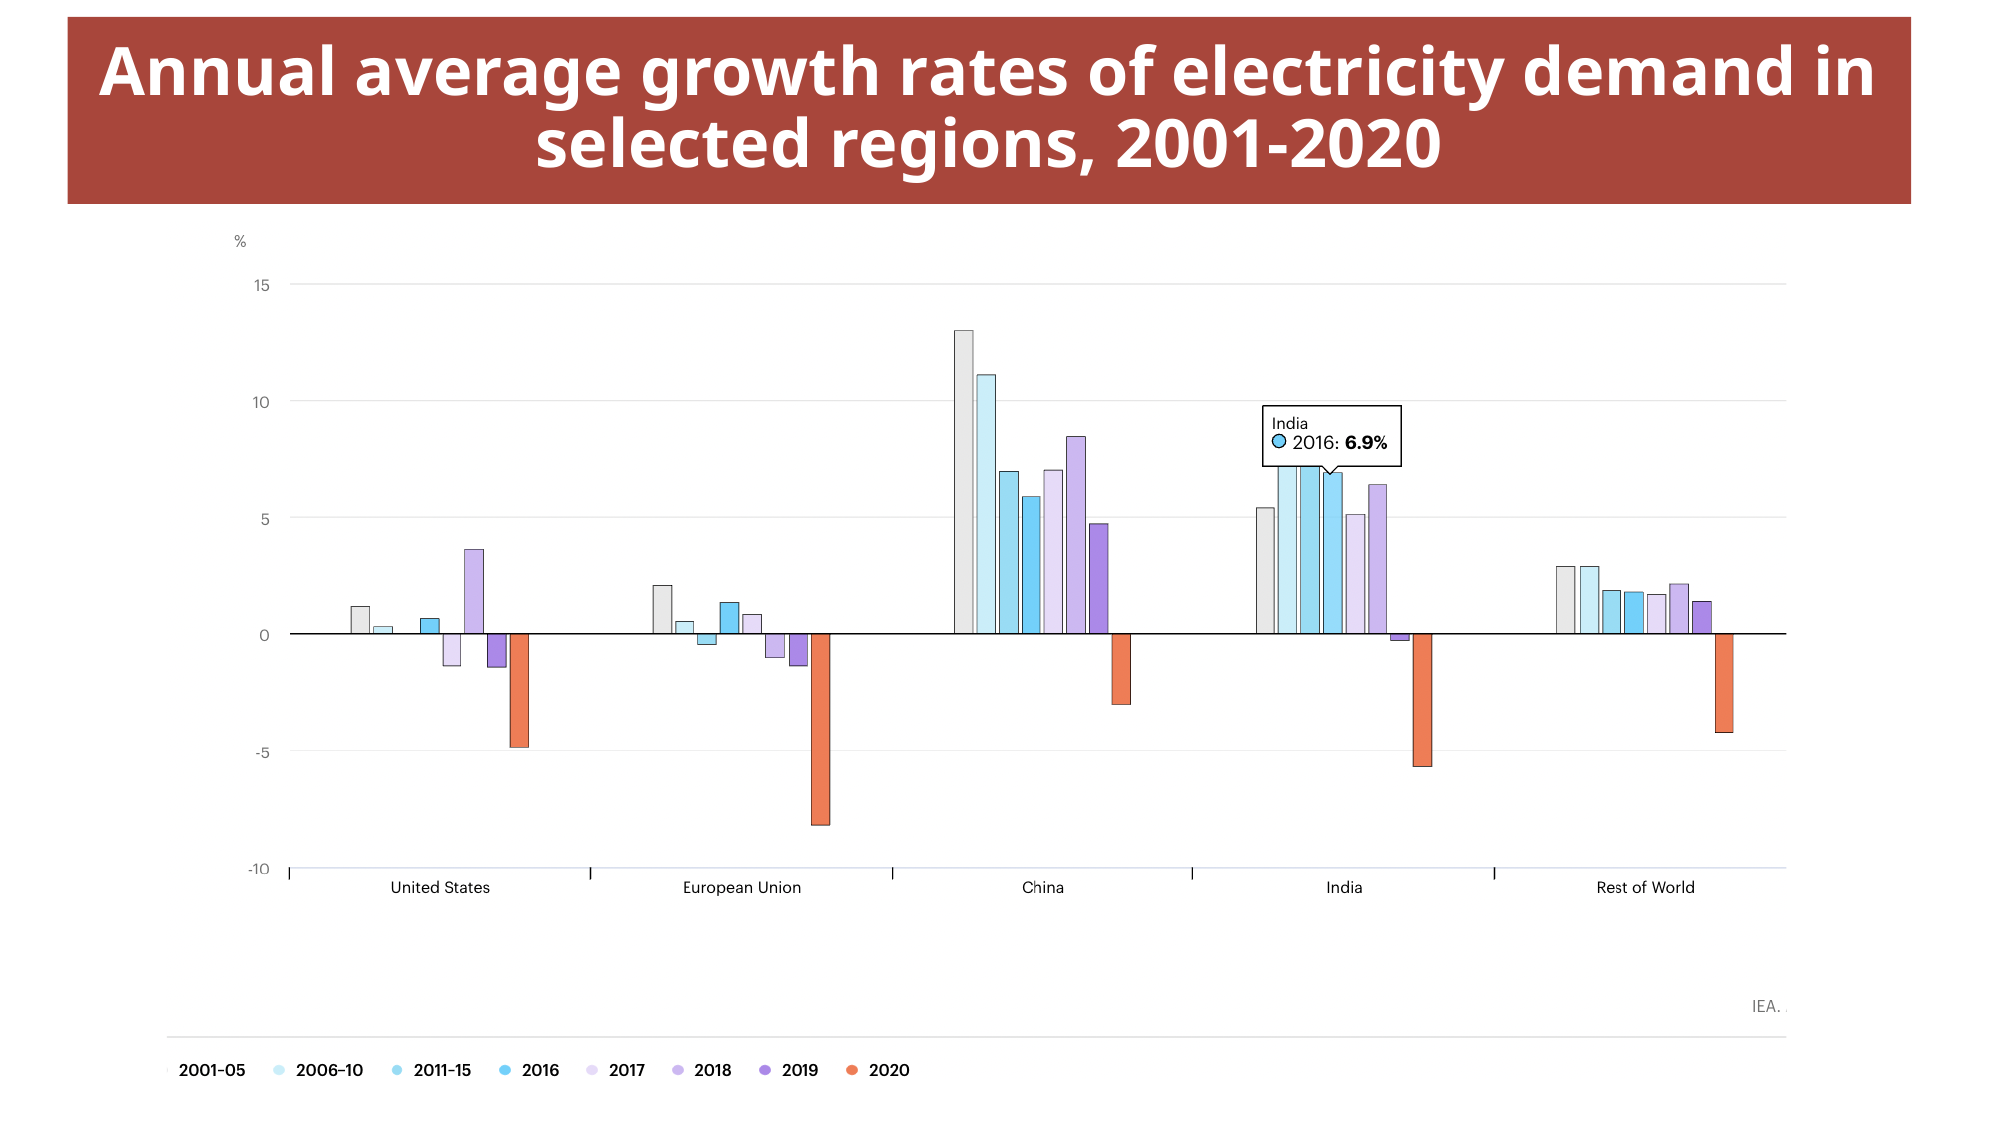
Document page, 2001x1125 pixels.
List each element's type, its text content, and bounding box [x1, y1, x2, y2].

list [166, 221, 1787, 1079]
title Annual average growth rates of electricity demand in selected regions, 2001-2020 [67, 16, 1912, 204]
